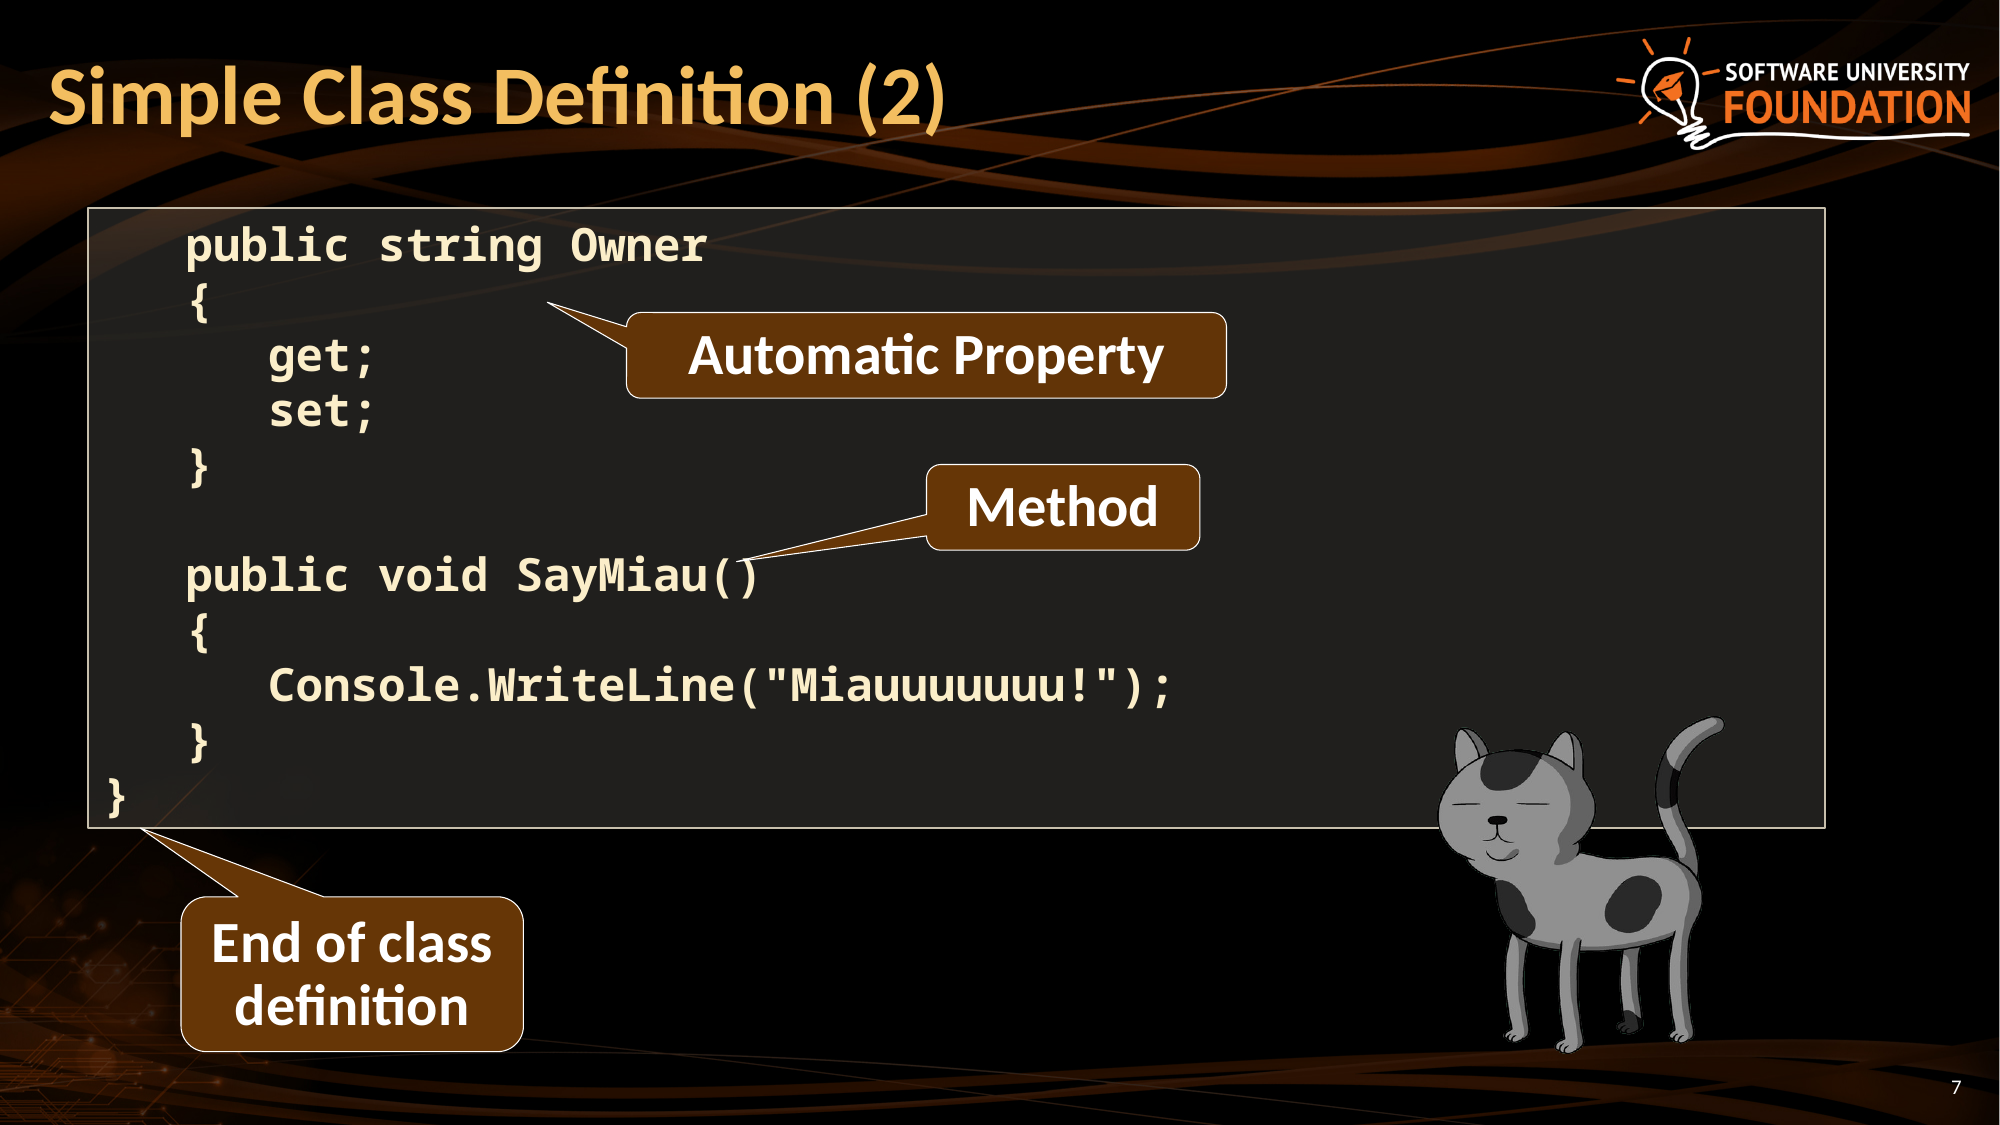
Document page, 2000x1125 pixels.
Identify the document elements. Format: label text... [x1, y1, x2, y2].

title Simple Class Definition (2) [30, 6, 1602, 189]
slide_number 7 [1897, 1070, 1968, 1103]
text_box End of class definition [140, 828, 524, 1052]
picture [0, 0, 2000, 1125]
text_box public string Owner { get; set; } public void SayMiau() { Console.WriteLine("Miauuuuuuu!"); } } [88, 208, 1825, 828]
text_box Method [736, 464, 1200, 562]
text_box Automatic Property [547, 302, 1227, 399]
